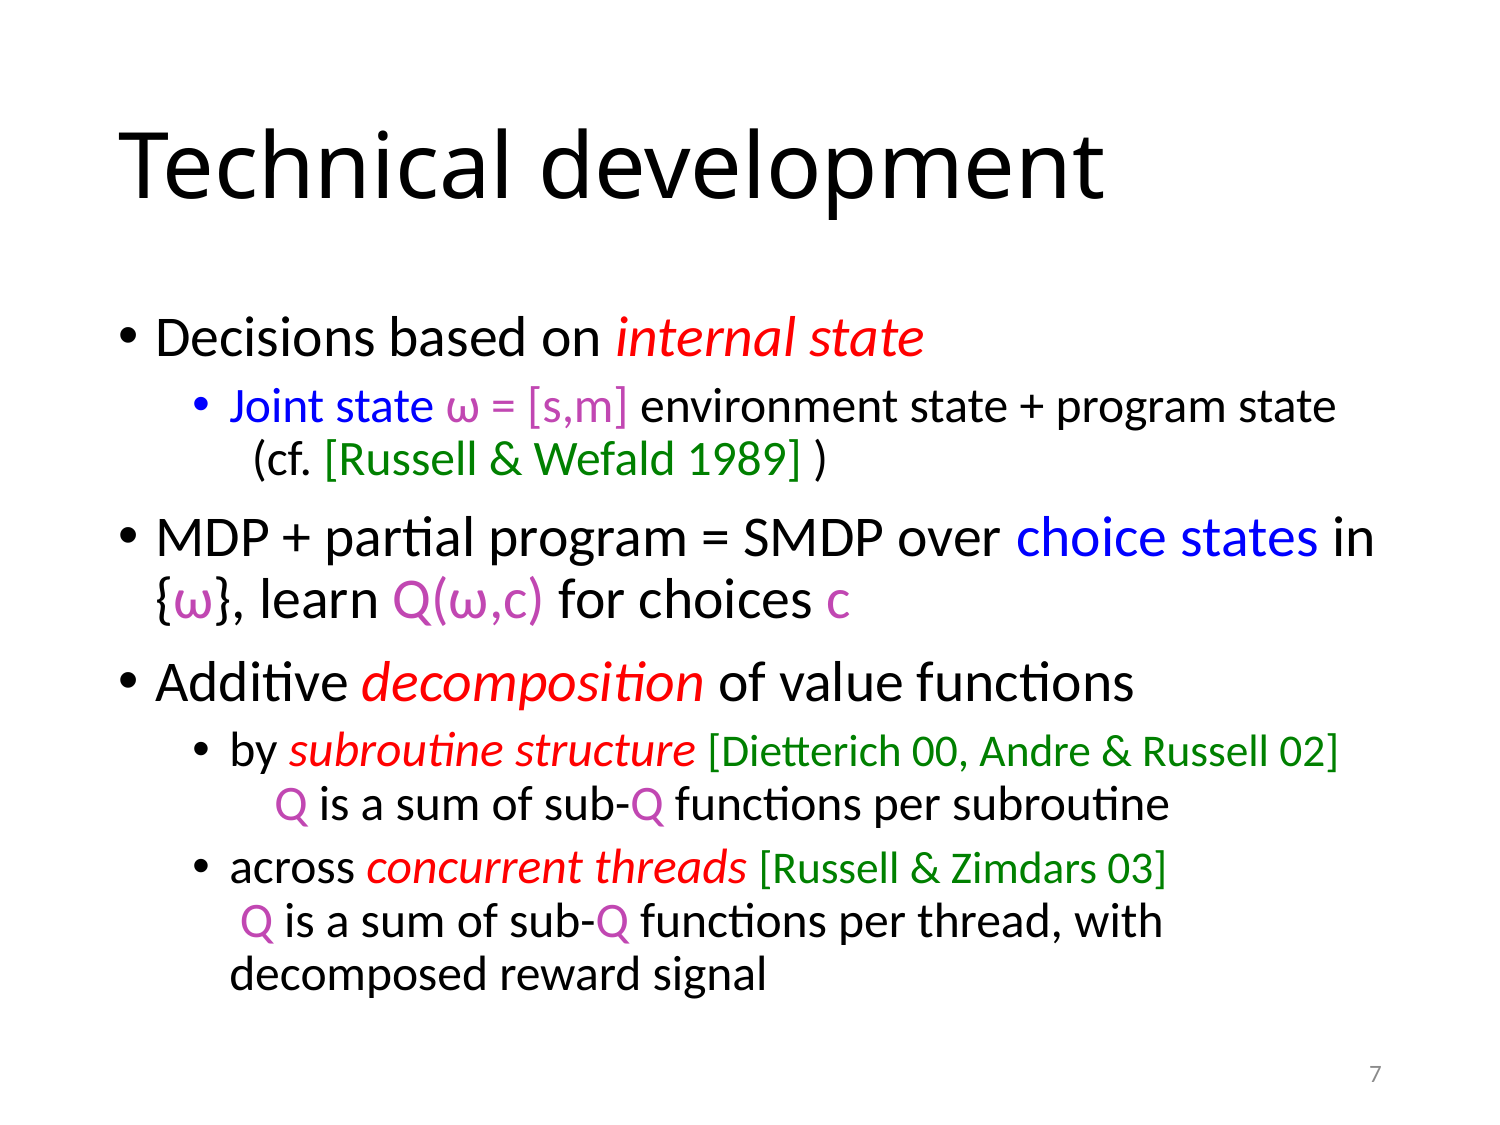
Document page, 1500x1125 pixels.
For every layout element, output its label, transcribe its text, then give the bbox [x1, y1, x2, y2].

list Decisions based on internal state Joint state ω = [s,m] environment state + program state (cf. [Russell & Wefald 1989] ) MDP + partial program = SMDP over choice states in {ω}, learn Q(ω,c) for choices c Additive decomposition of value functions by subroutine structure [Dietterich 00, Andre & Russell 02] Q is a sum of sub-Q functions per subroutine across concurrent threads [Russell & Zimdars 03] Q is a sum of sub-Q functions per thread, with decomposed reward signal [103, 299, 1397, 1014]
title Technical development [103, 59, 1397, 278]
slide_number 7 [1059, 1042, 1397, 1103]
